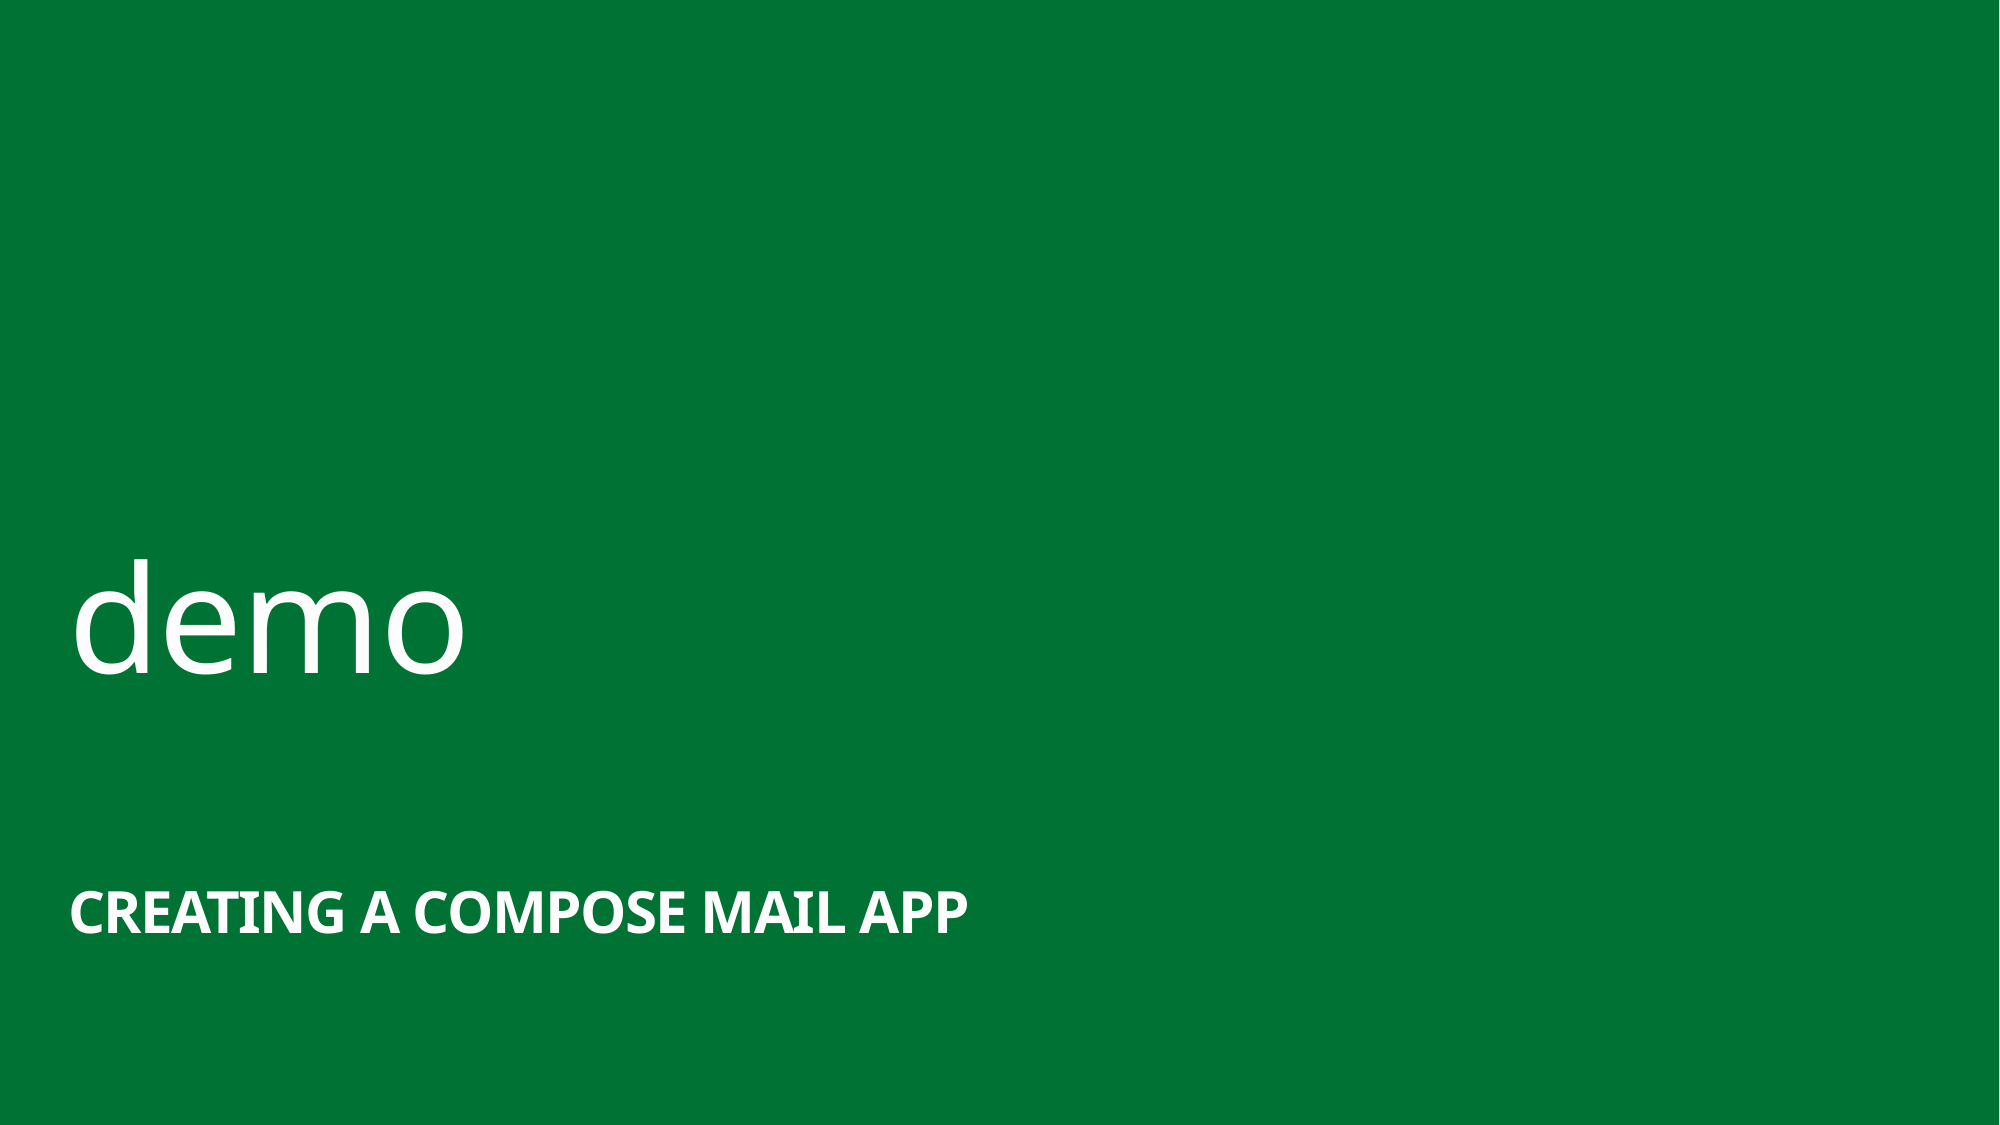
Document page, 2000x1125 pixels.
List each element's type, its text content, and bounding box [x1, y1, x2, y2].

subtitle Creating a Compose Mail App [68, 782, 1789, 1046]
list demo [68, 511, 1827, 739]
